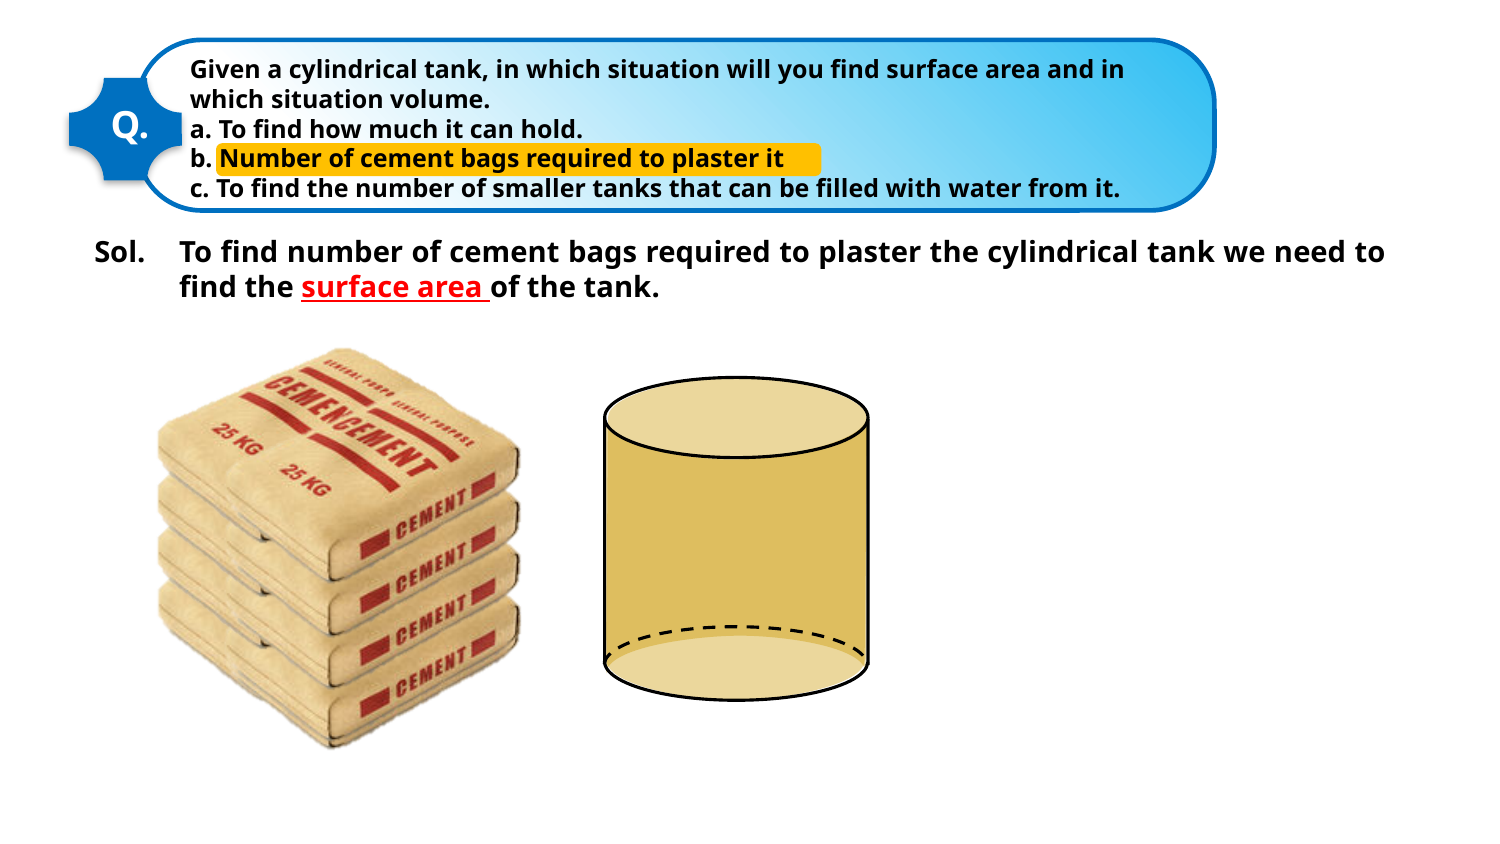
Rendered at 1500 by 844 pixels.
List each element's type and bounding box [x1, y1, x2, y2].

text_box [602, 376, 869, 705]
text_box [83, 228, 1399, 310]
picture [151, 342, 529, 758]
text_box [68, 37, 1232, 213]
